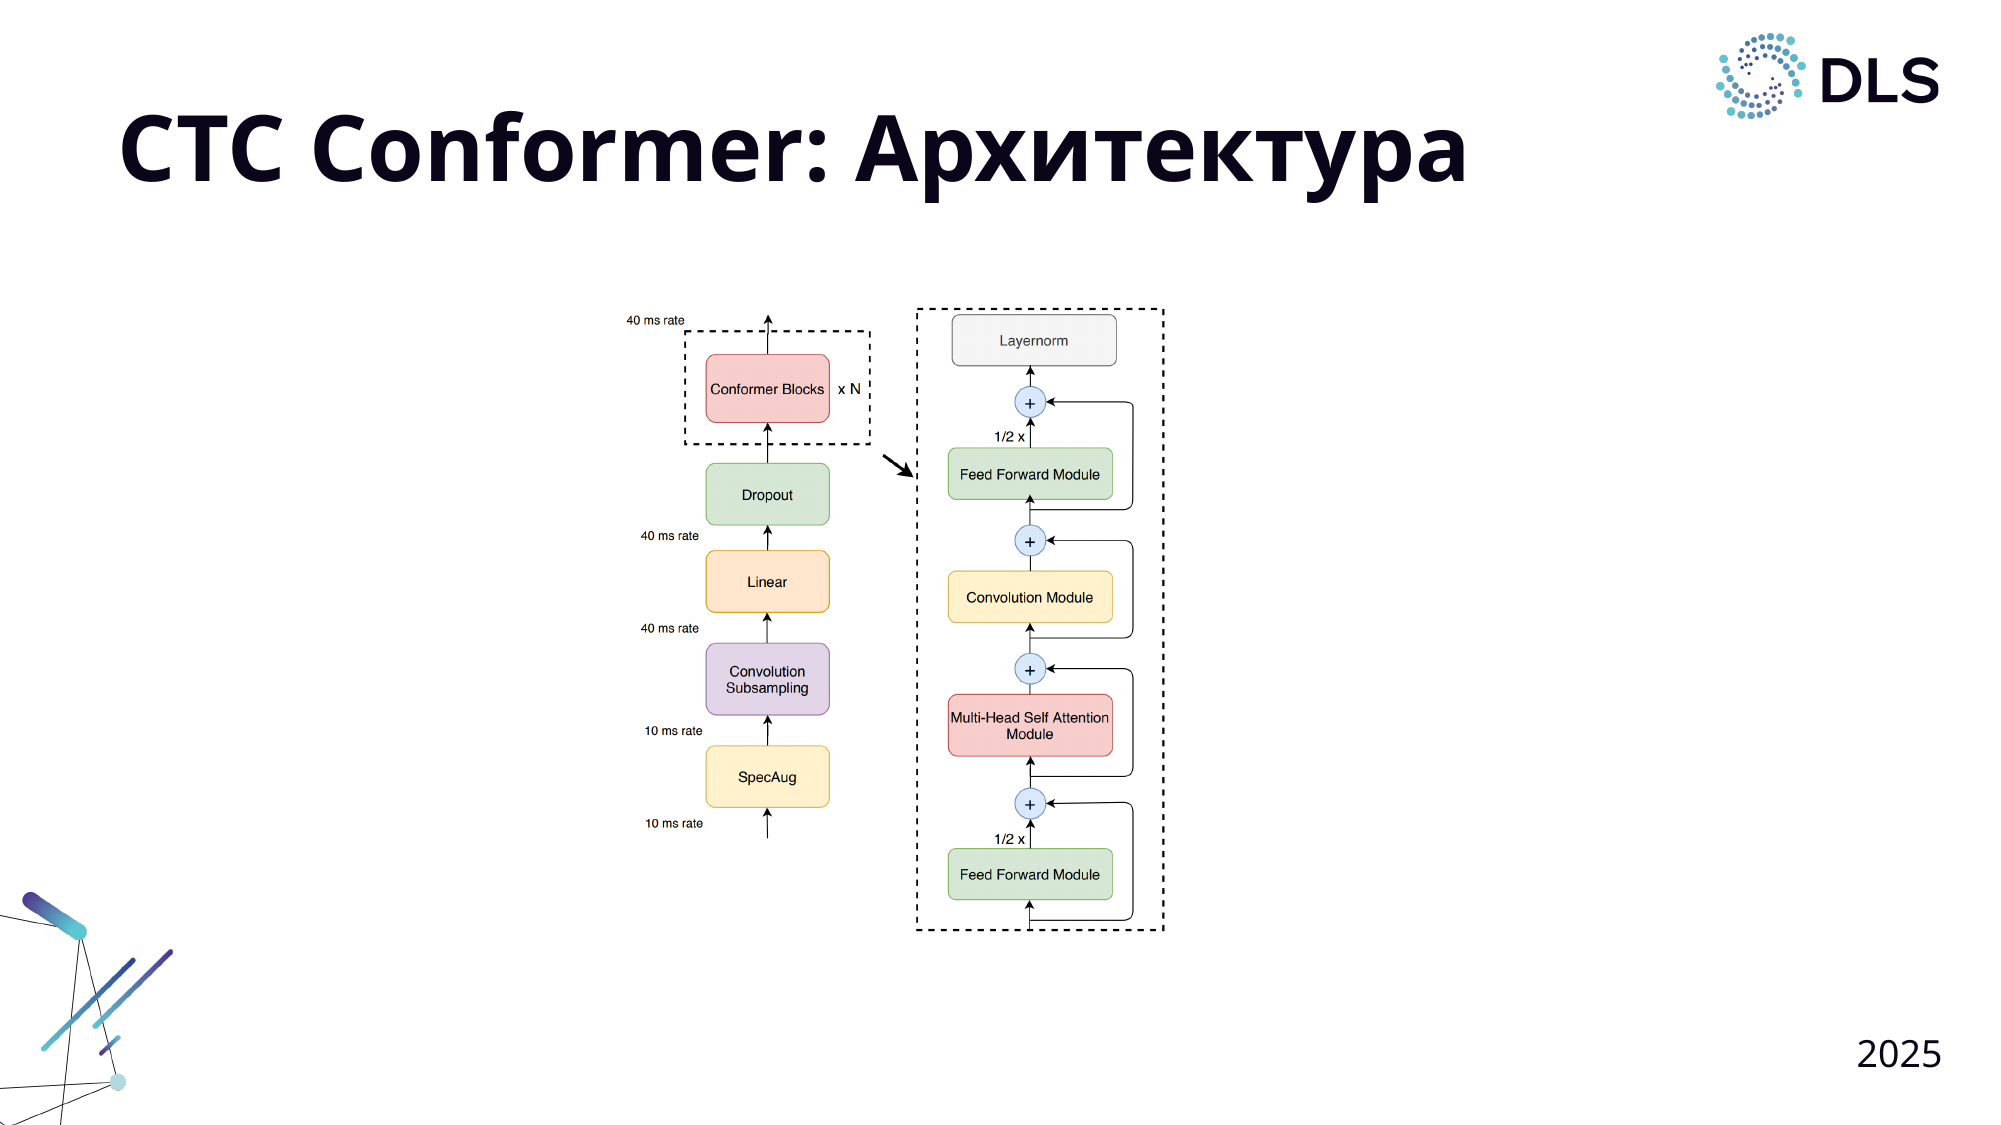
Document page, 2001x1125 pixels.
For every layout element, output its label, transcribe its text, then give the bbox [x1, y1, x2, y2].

title CTC Conformer: Архитектура [102, 42, 1787, 261]
list 2025 [1745, 1022, 1958, 1079]
picture [1716, 33, 1939, 119]
picture [0, 892, 173, 1125]
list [591, 281, 1253, 947]
